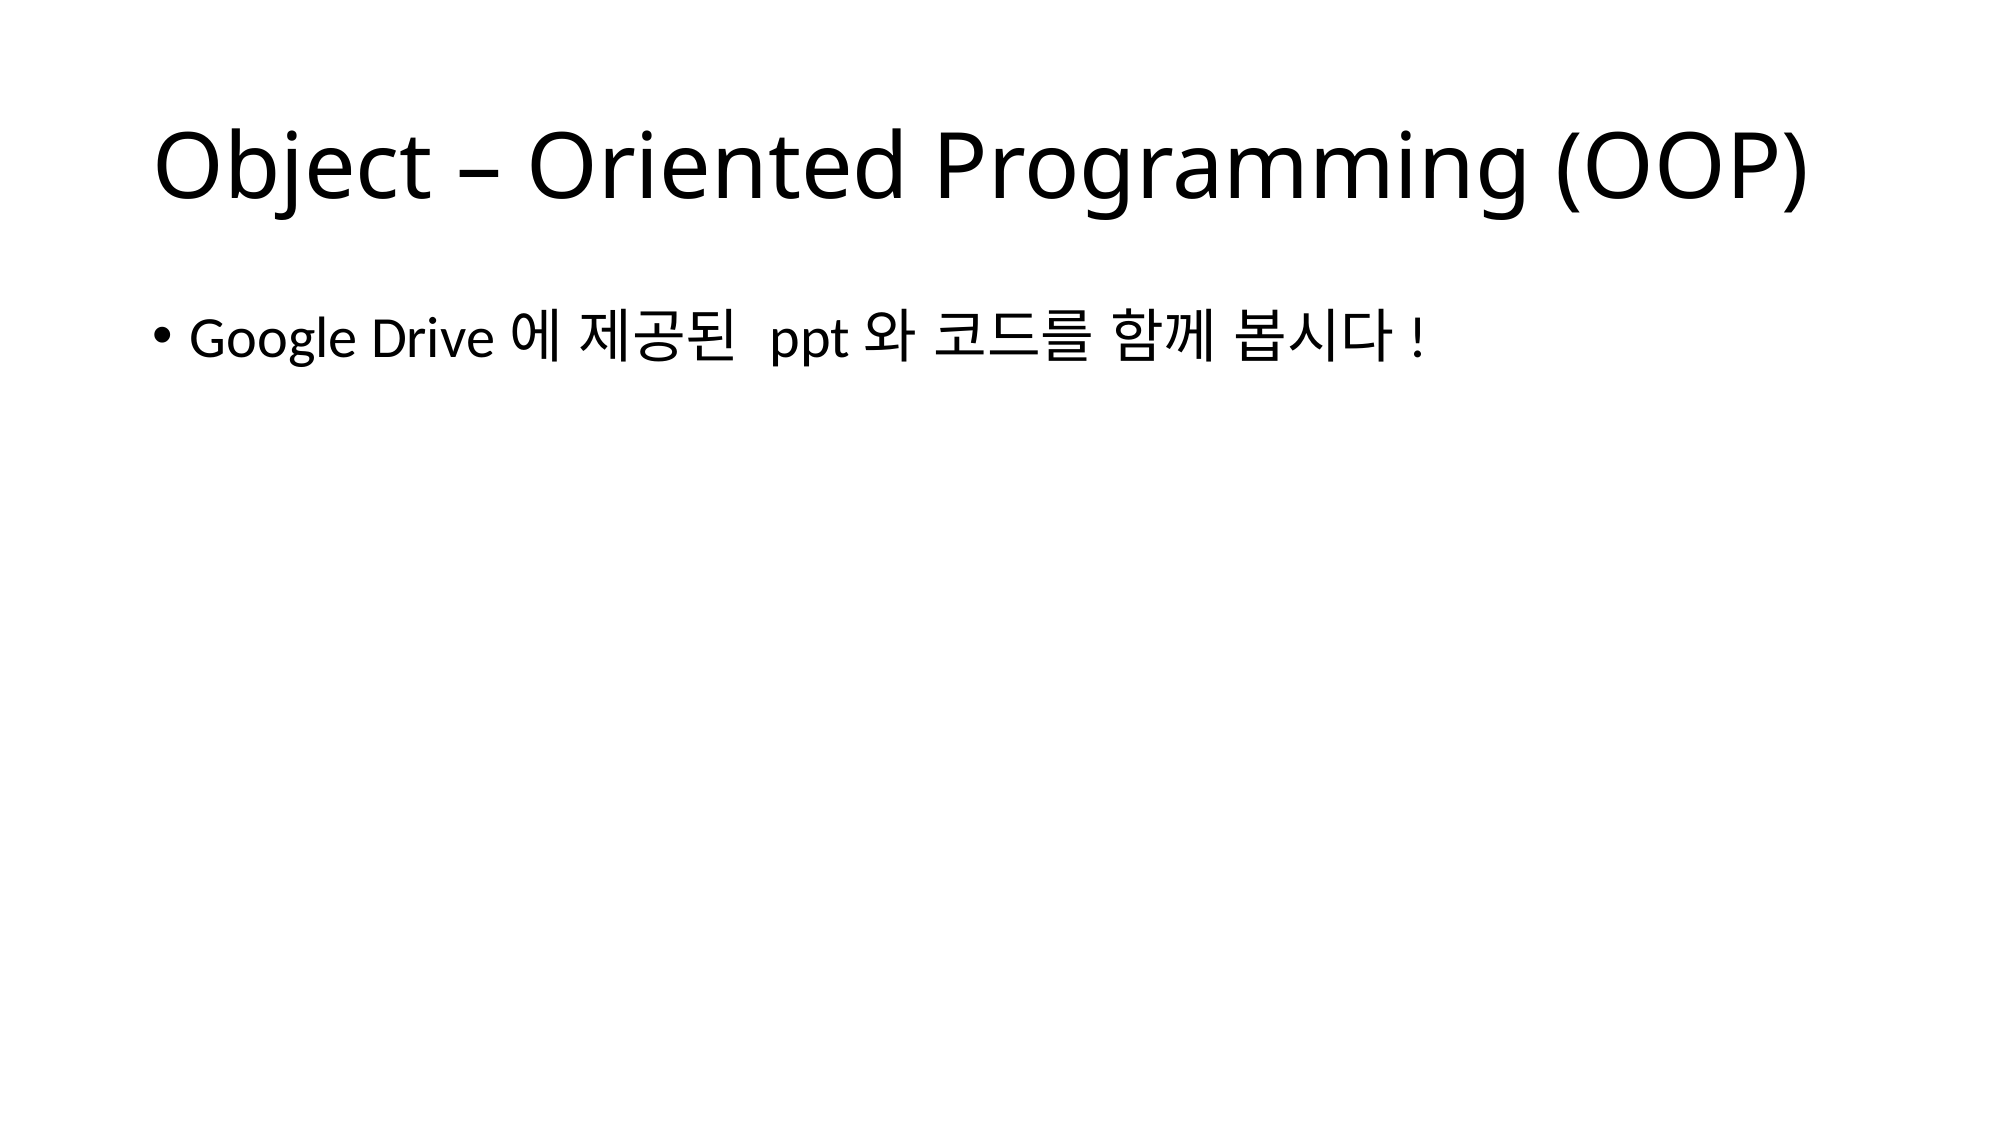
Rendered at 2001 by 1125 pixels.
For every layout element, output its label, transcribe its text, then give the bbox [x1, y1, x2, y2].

title Object – Oriented Programming (OOP) [137, 59, 1863, 278]
list Google Drive에 제공된 ppt와 코드를 함께 봅시다! [137, 299, 1863, 1014]
